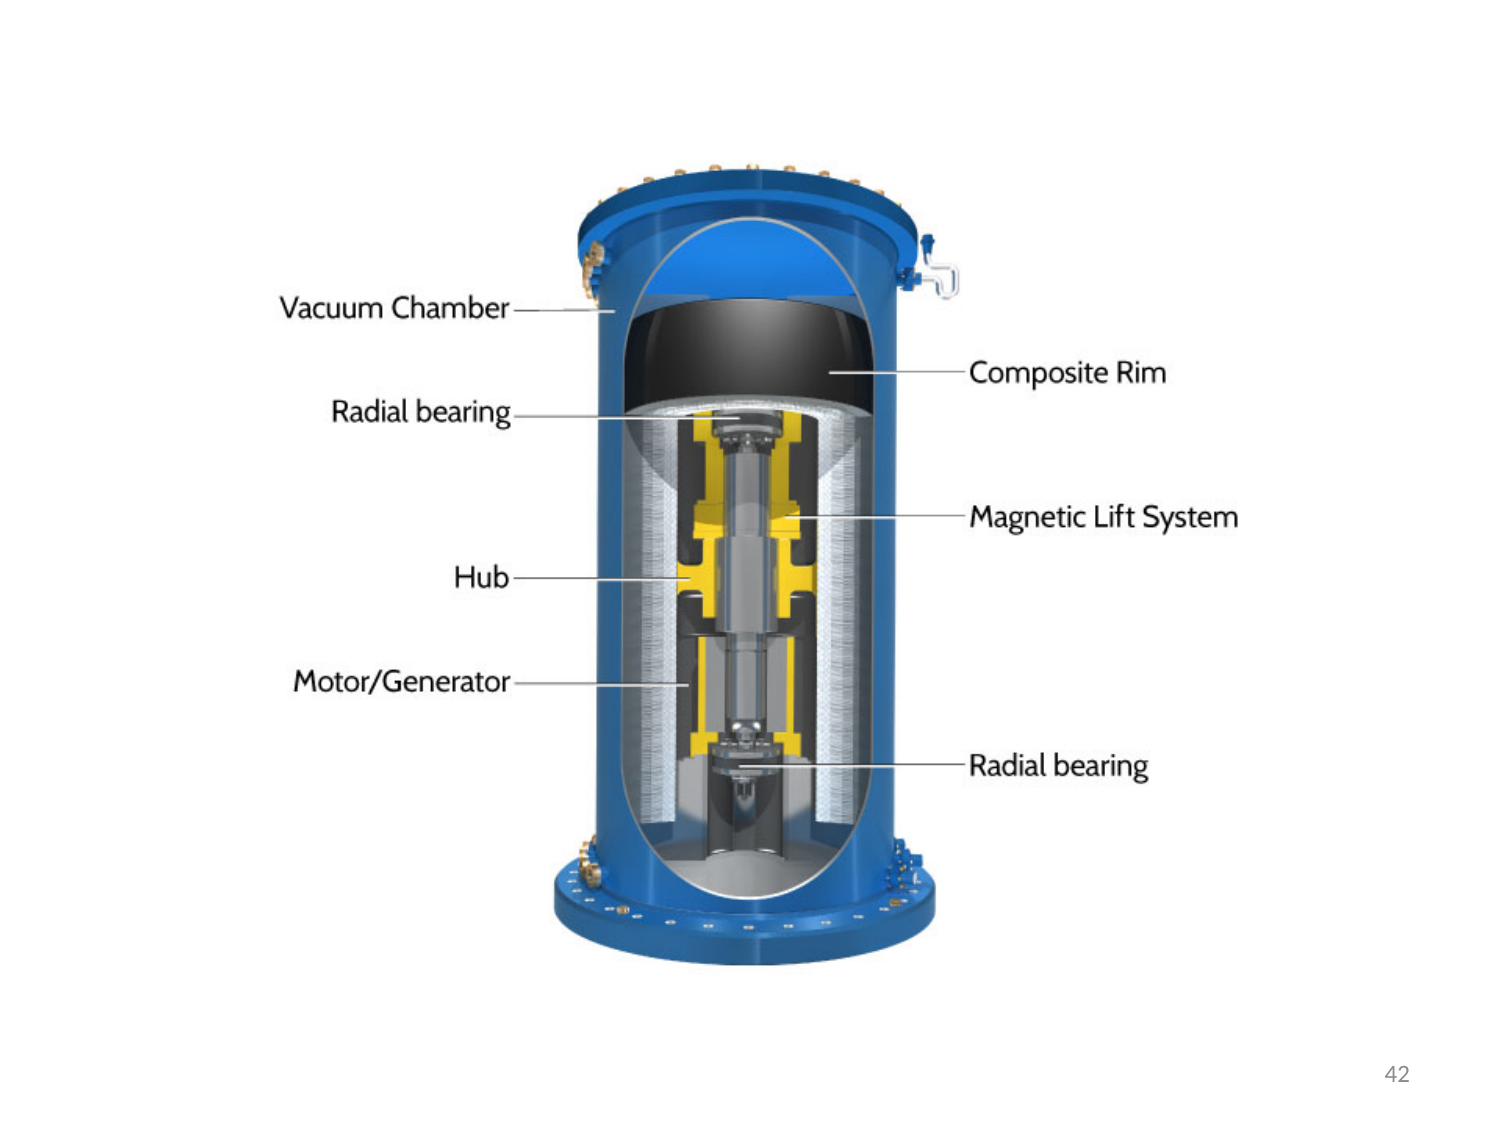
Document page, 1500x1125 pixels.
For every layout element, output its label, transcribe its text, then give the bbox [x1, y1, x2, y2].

slide_number 42 [1074, 1042, 1425, 1103]
picture [187, 124, 1313, 1001]
